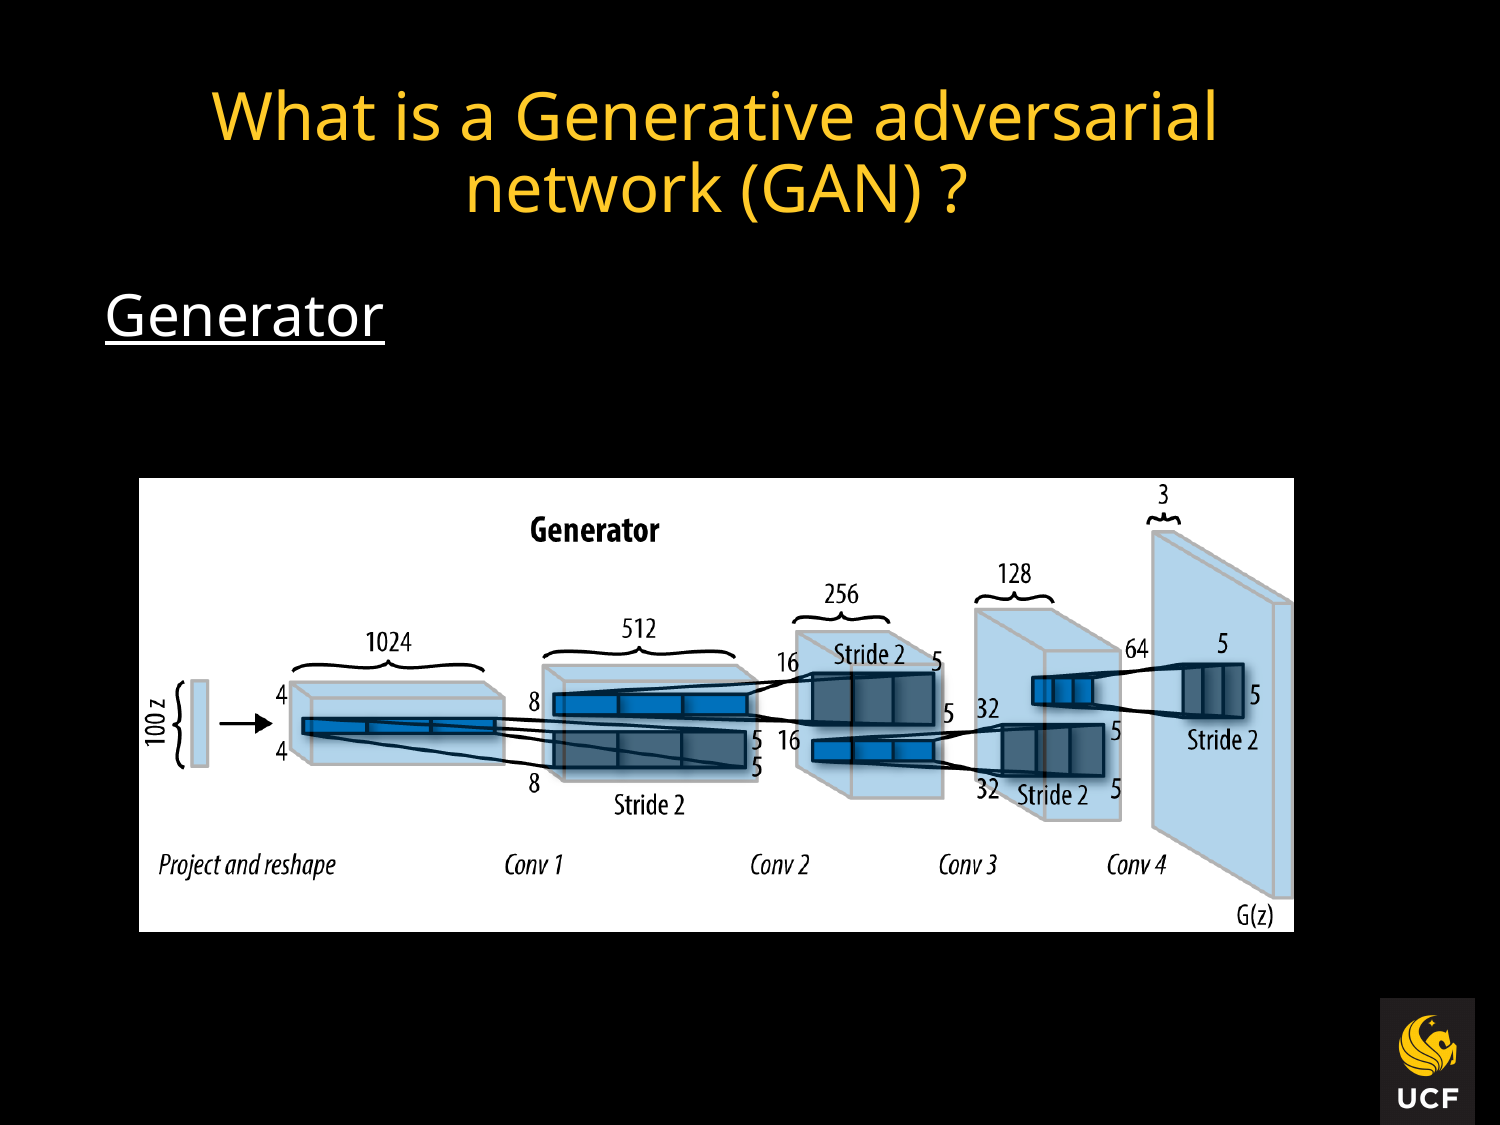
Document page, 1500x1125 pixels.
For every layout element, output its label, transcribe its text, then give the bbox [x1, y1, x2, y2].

picture [139, 478, 1294, 932]
text_box Generator [89, 278, 1303, 438]
picture [1380, 998, 1475, 1125]
title What is a Generative adversarial network (GAN) ? [110, 75, 1323, 238]
